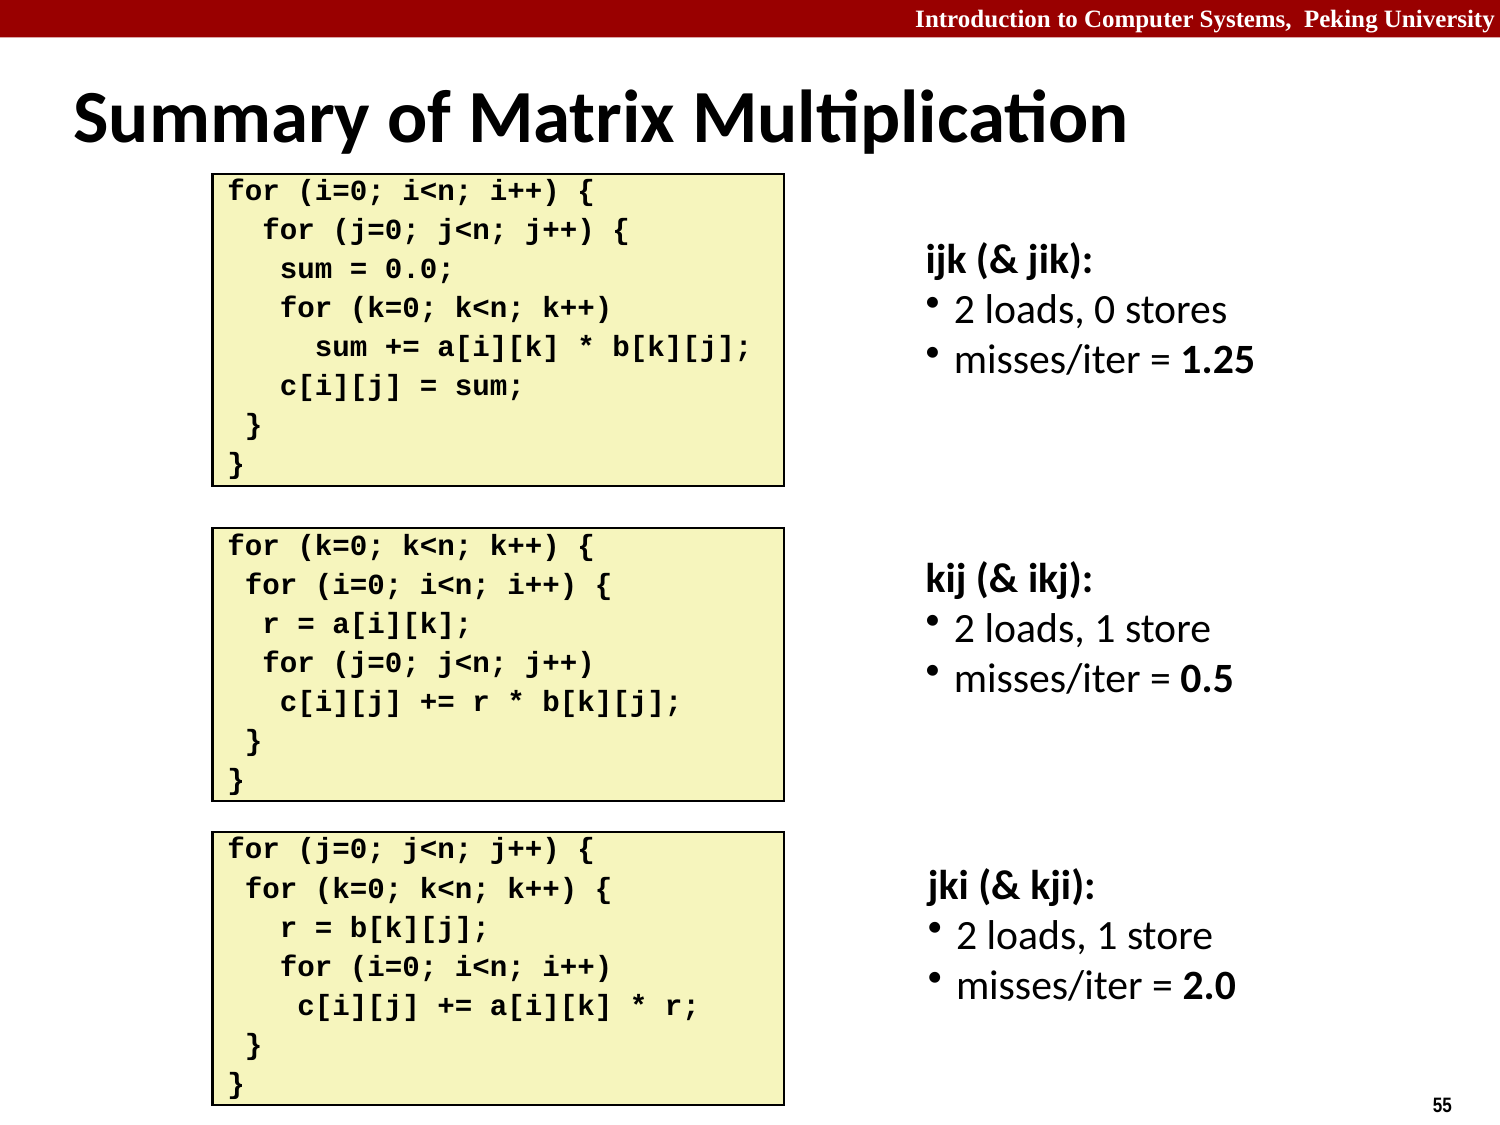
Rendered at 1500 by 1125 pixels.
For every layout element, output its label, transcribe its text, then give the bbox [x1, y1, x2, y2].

text_box for (i=0; i<n; i++) { for (j=0; j<n; j++) { sum = 0.0; for (k=0; k<n; k++) sum += a[i][k] * b[k][j]; c[i][j] = sum; } } [212, 173, 784, 486]
text_box for (j=0; j<n; j++) { for (k=0; k<n; k++) { r = b[k][j]; for (i=0; i<n; i++) c[i][j] += a[i][k] * r; } } [212, 832, 784, 1106]
text_box jki (& kji): 2 loads, 1 store misses/iter = 2.0 [912, 850, 1252, 1016]
text_box ijk (& jik): 2 loads, 0 stores misses/iter = 1.25 [910, 224, 1271, 390]
text_box for (k=0; k<n; k++) { for (i=0; i<n; i++) { r = a[i][k]; for (j=0; j<n; j++) c[i][j] += r * b[k][j]; } } [212, 528, 784, 802]
text_box kij (& ikj): 2 loads, 1 store misses/iter = 0.5 [910, 543, 1250, 709]
title Summary of Matrix Multiplication [58, 49, 1305, 176]
